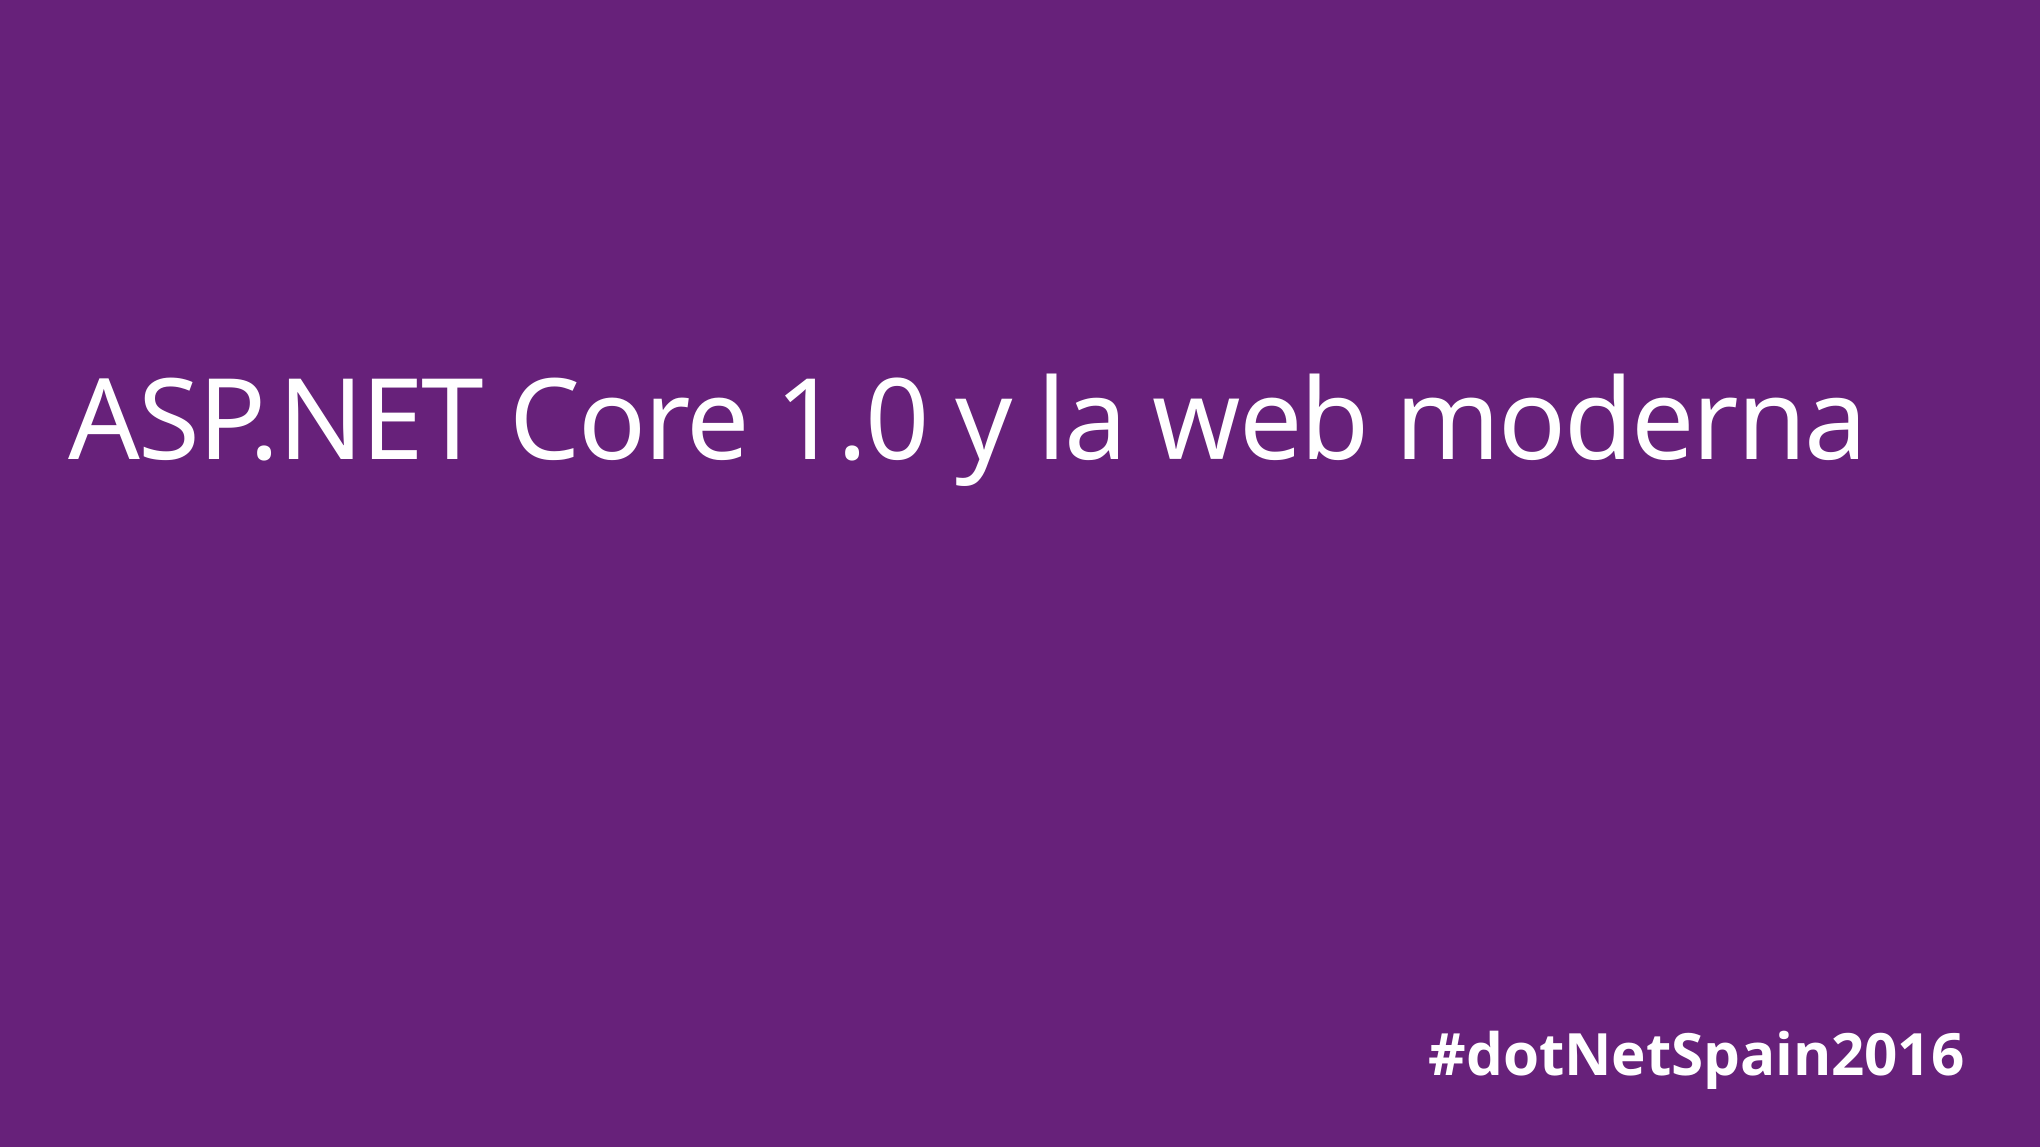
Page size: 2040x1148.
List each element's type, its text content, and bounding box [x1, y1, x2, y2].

title ASP.NET Core 1.0 y la web moderna [45, 347, 1995, 649]
